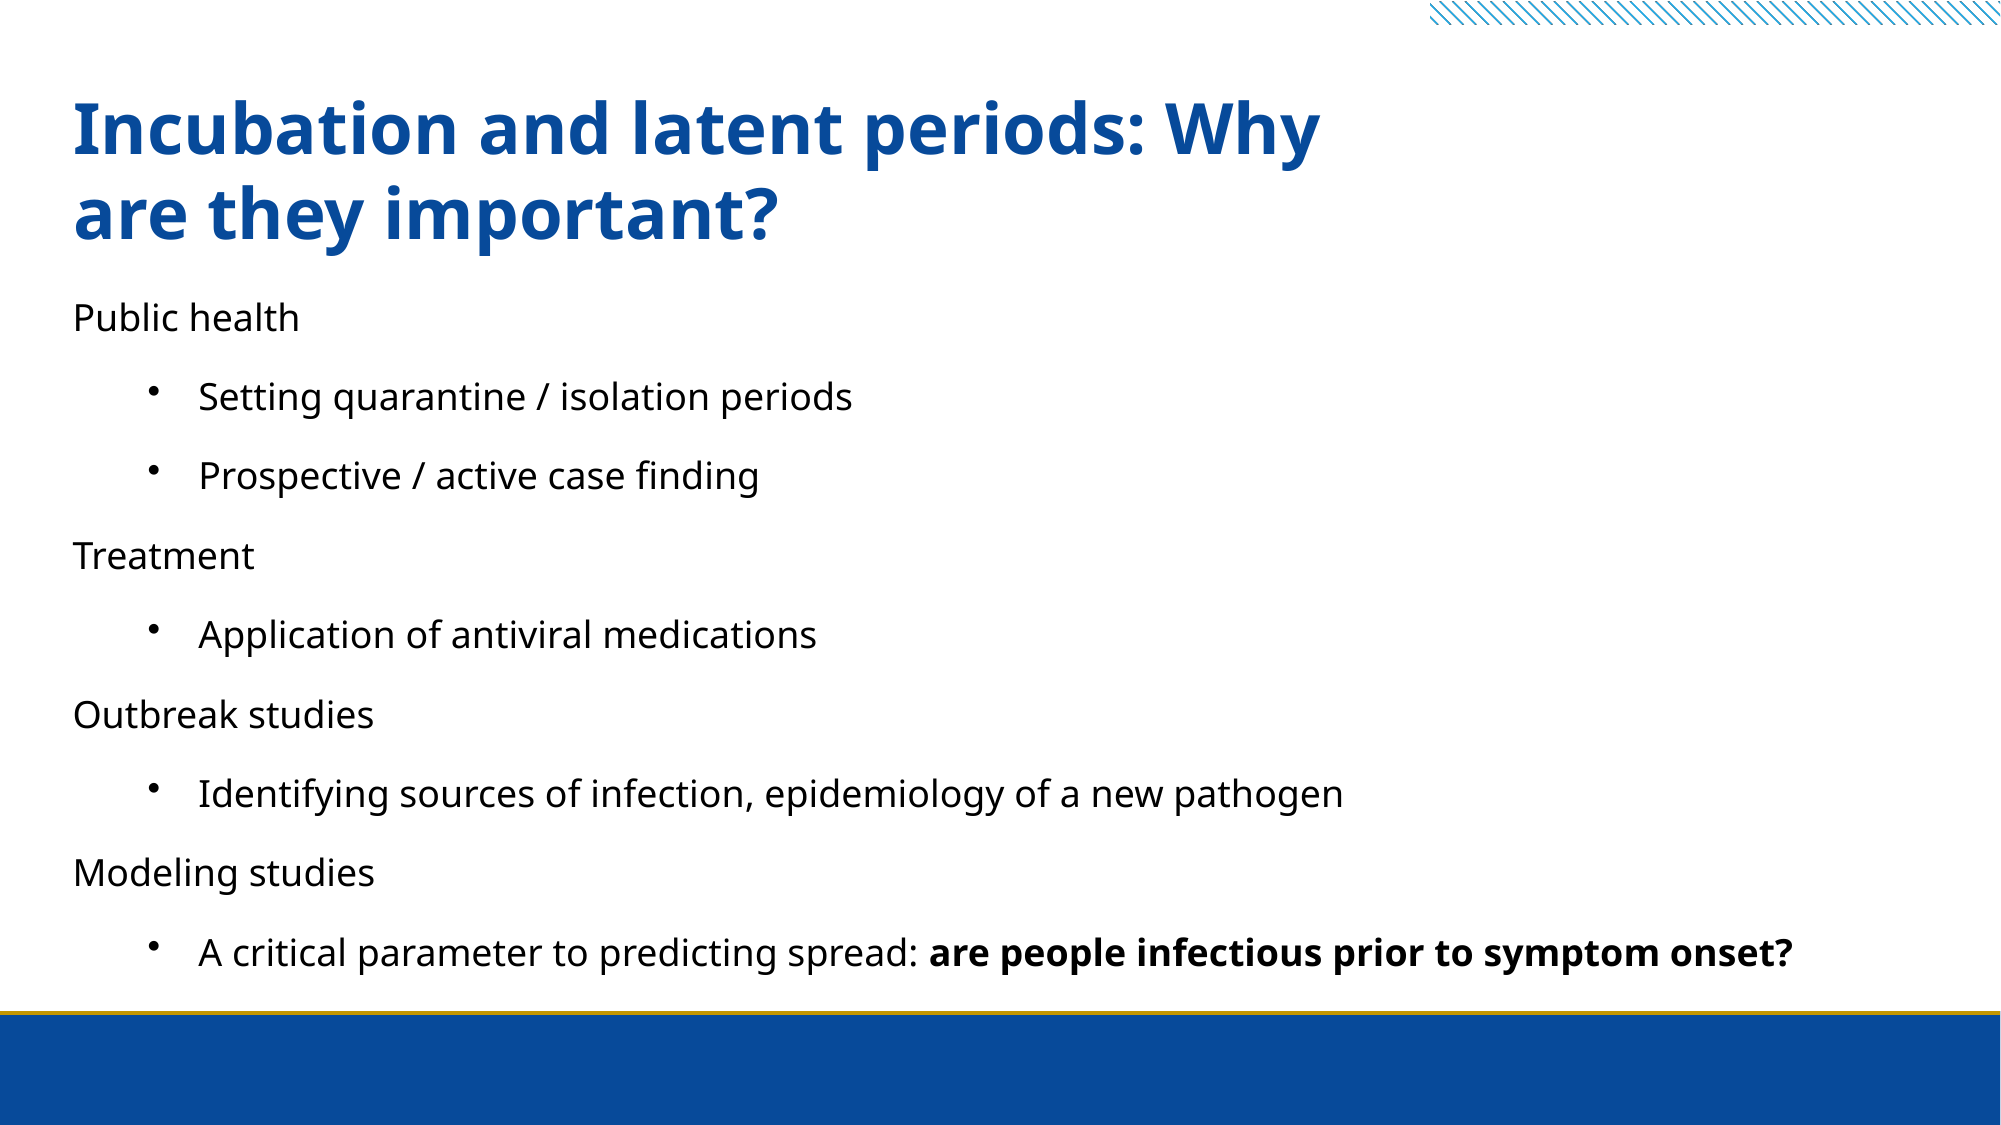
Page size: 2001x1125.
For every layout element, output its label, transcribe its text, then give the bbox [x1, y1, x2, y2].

title Incubation and latent periods: Why are they important? [58, 59, 1536, 278]
list Public health Setting quarantine / isolation periods Prospective / active case finding Treatment Application of antiviral medications Outbreak studies Identifying sources of infection, epidemiology of a new pathogen Modeling studies A critical parameter to predicting spread: are people infectious prior to symptom onset? [72, 279, 2000, 939]
